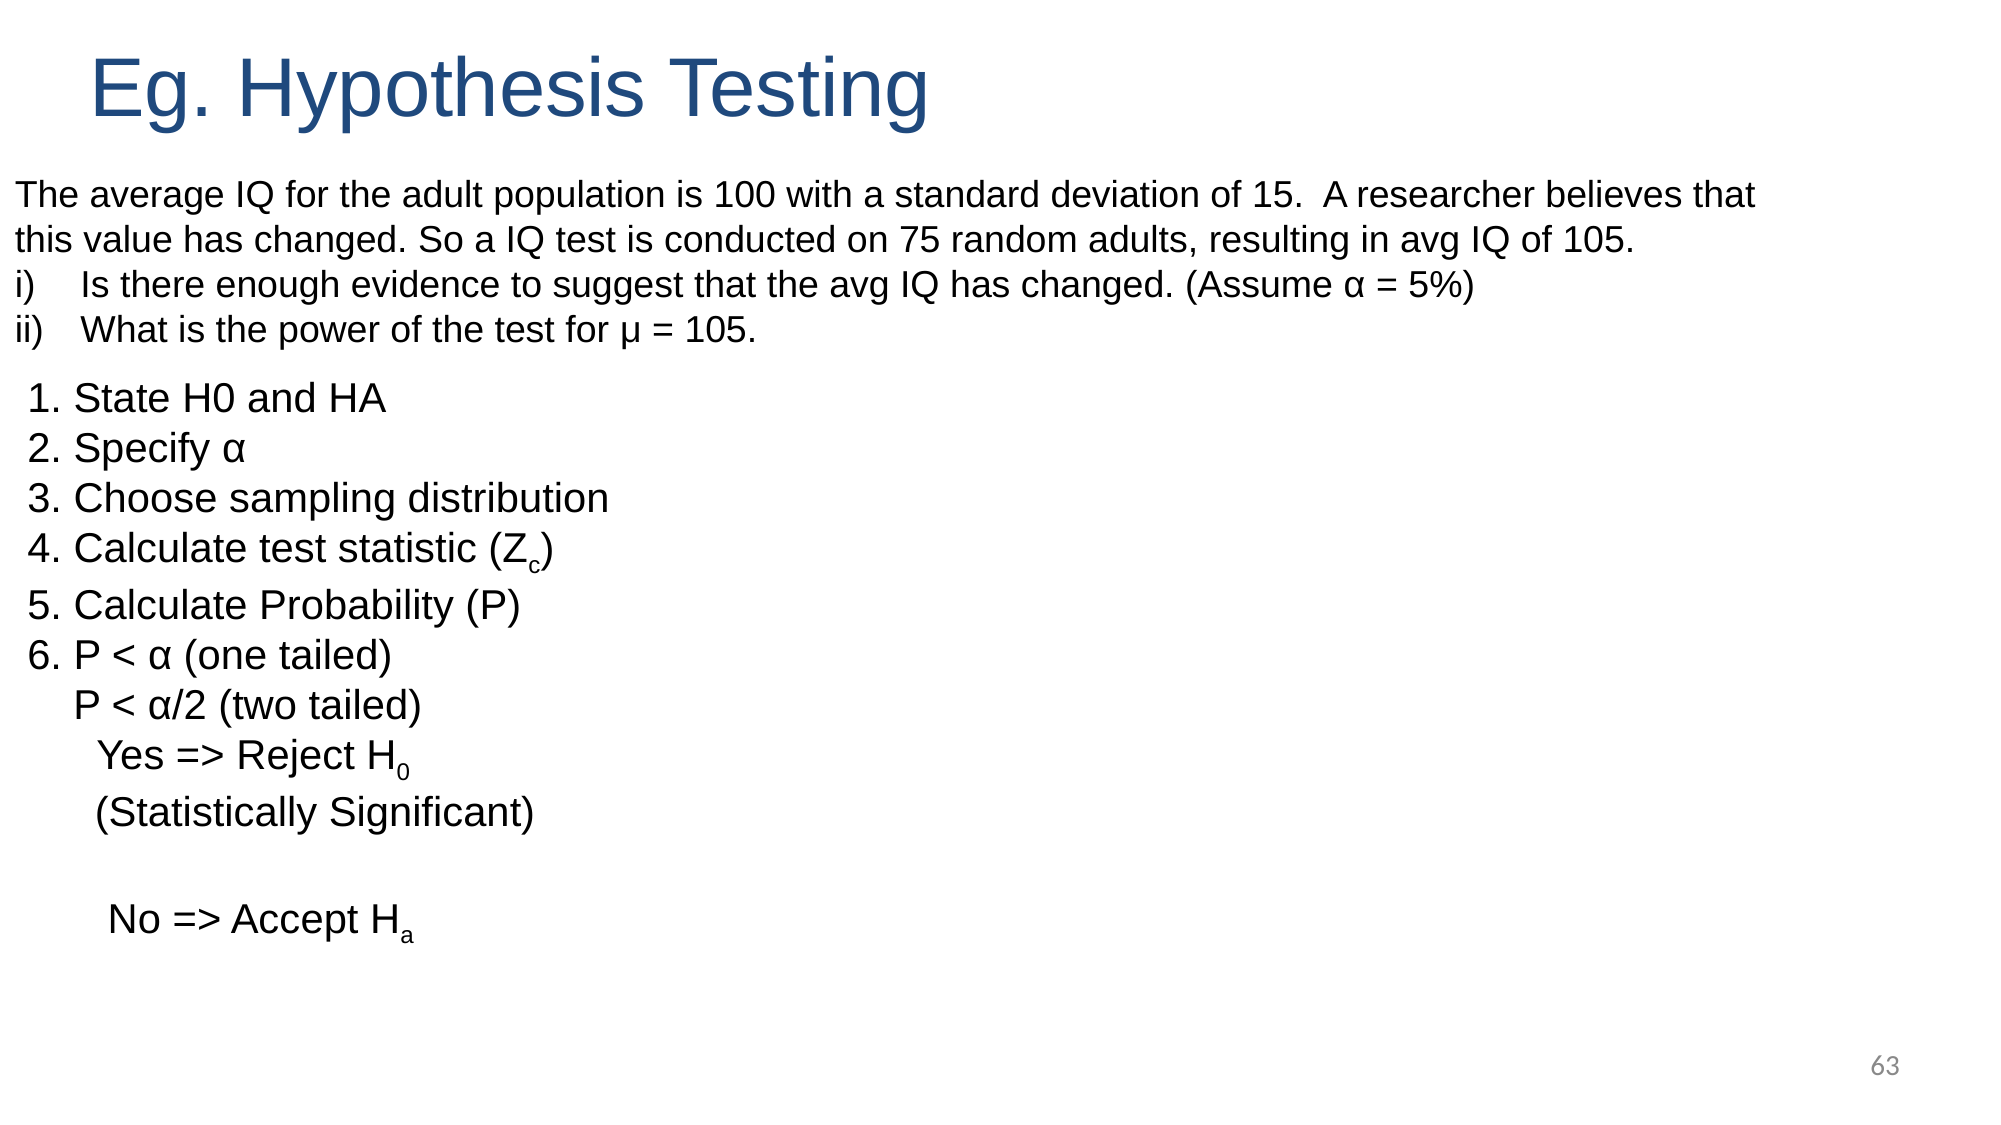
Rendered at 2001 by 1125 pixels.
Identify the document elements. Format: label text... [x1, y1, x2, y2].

text_box Eg. Hypothesis Testing [87, 31, 1164, 134]
text_box The average IQ for the adult population is 100 with a standard deviation of 15. A researcher believes that this value has changed. So a IQ test is conducted on 75 random adults, resulting in avg IQ of 105. Is there enough evidence to suggest that the avg IQ has changed. (Assume α = 5%) What is the power of the test for μ = 105. [0, 162, 1888, 358]
text_box 63 [1440, 1046, 1900, 1103]
text_box 1. State H0 and HA 2. Specify α 3. Choose sampling distribution 4. Calculate test statistic (Zc) 5. Calculate Probability (P) 6. P < α (one tailed) P < α/2 (two tailed) Yes => Reject H0 (Statistically Significant) No => Accept Ha [12, 363, 738, 956]
